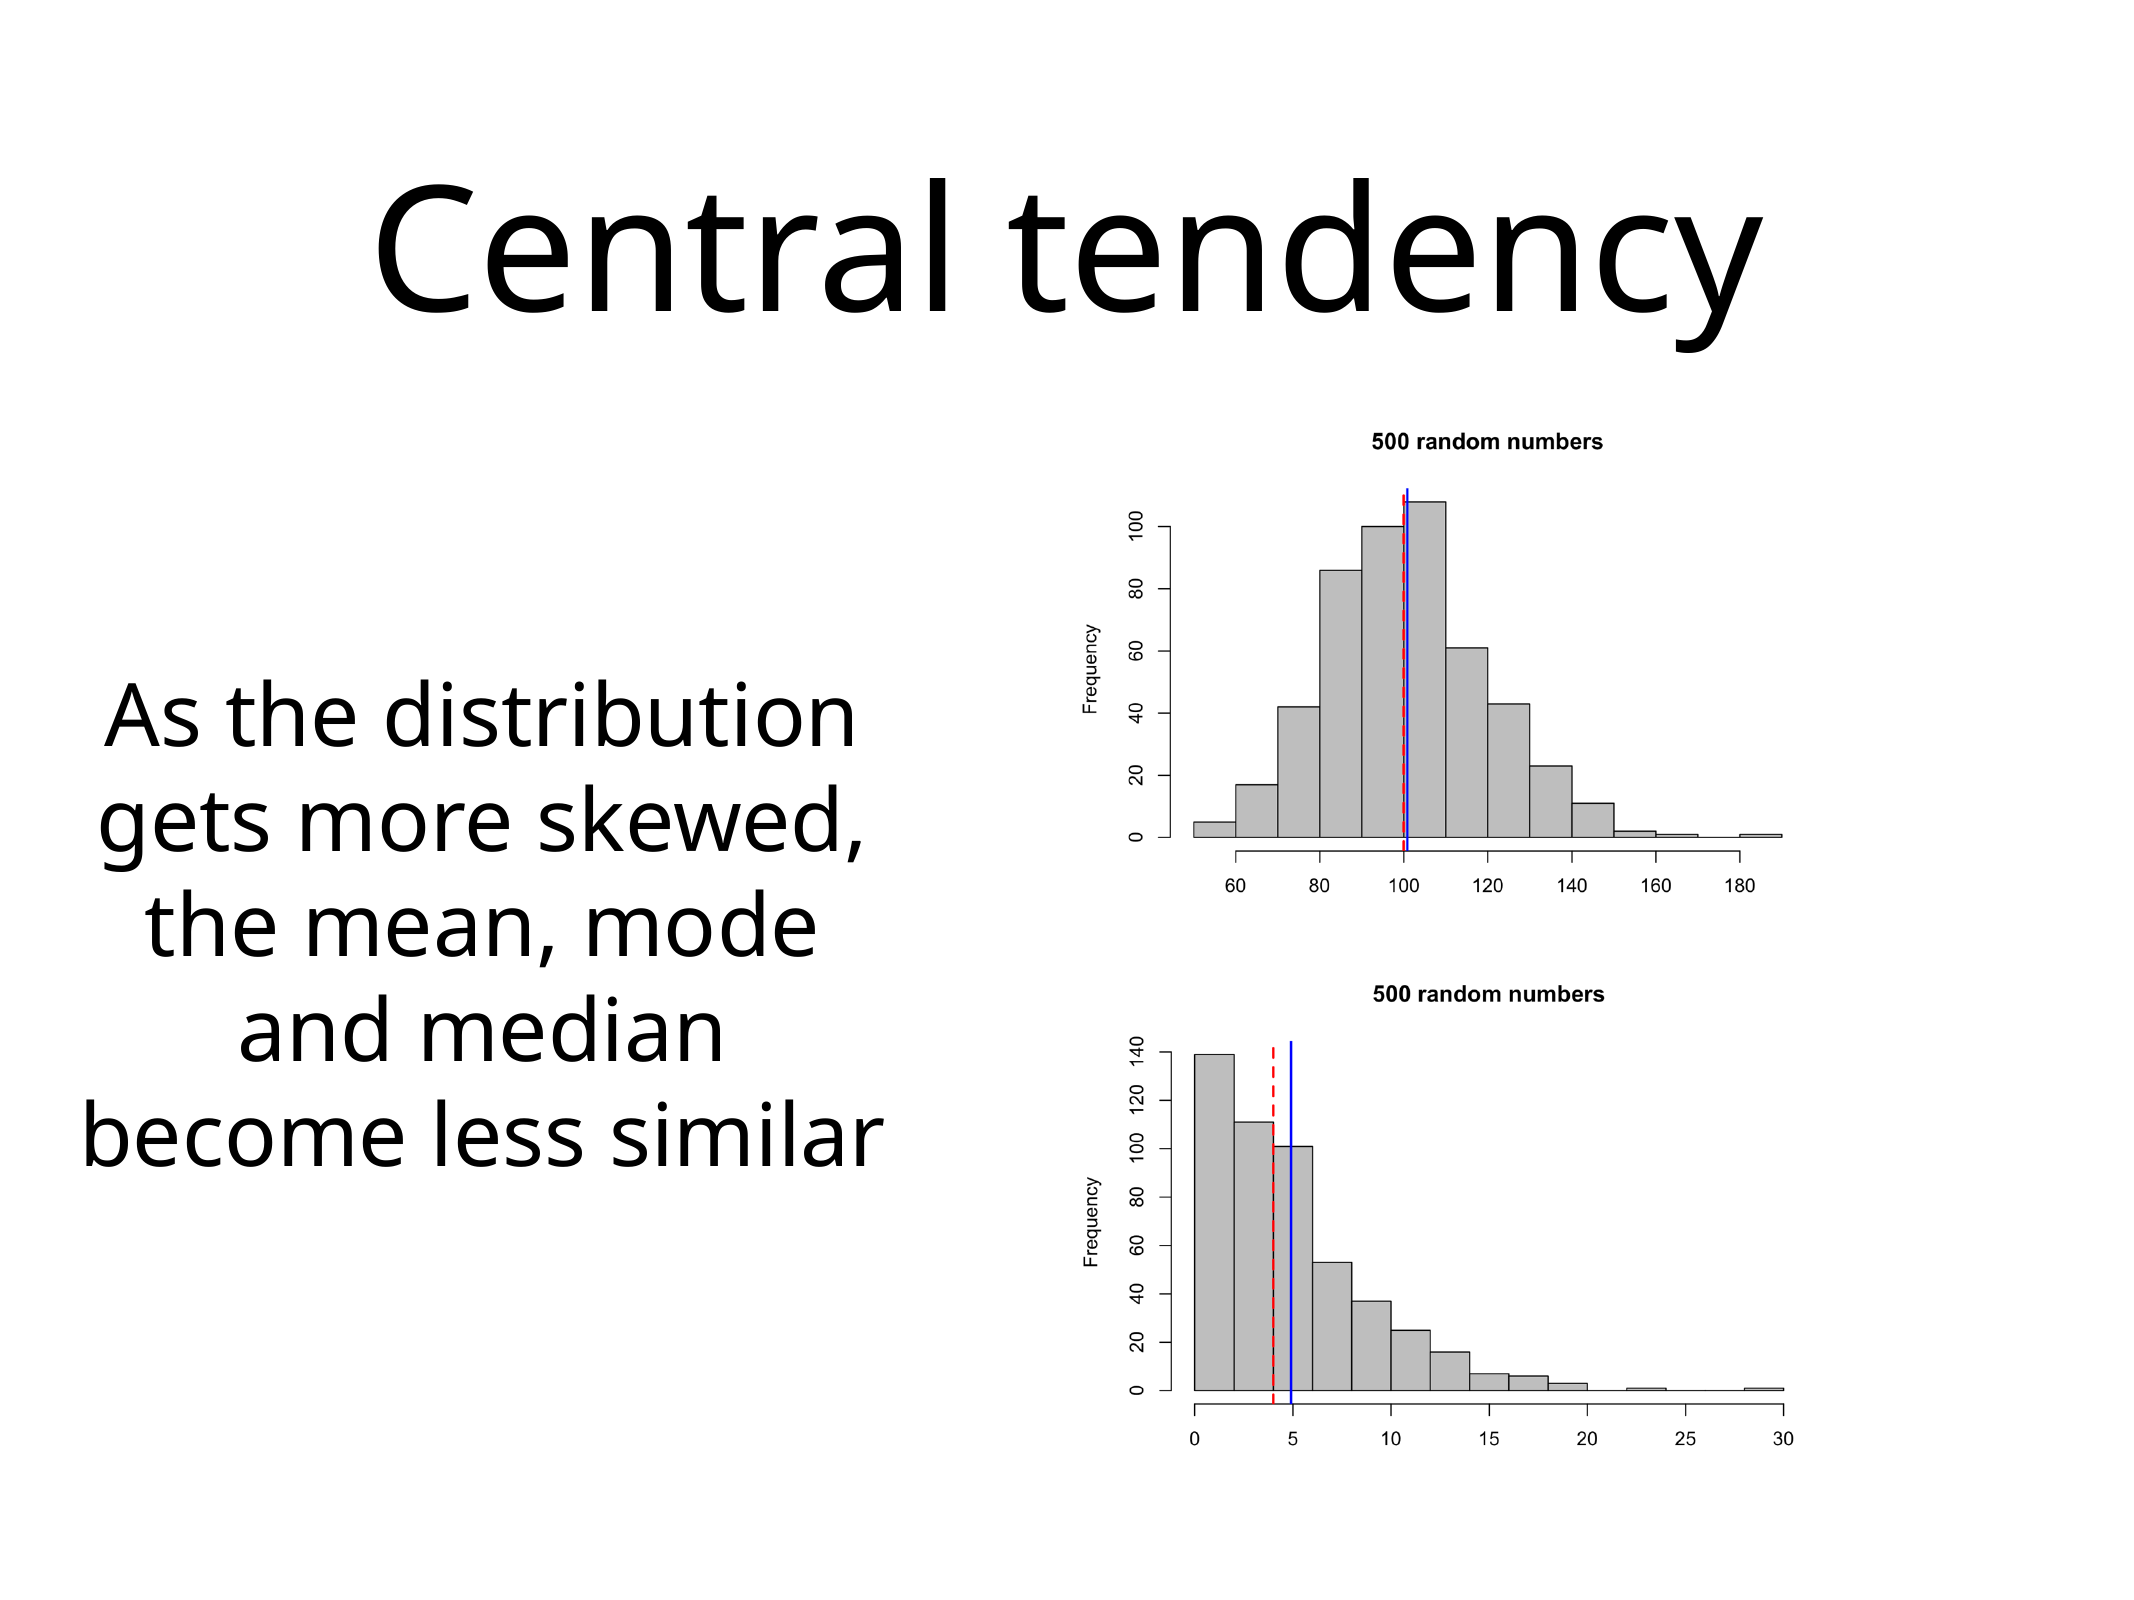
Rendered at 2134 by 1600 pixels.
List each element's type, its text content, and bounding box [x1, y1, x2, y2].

title Central tendency [207, 41, 1926, 443]
text_box As the distribution gets more skewed, the mean, mode and median become less similar [66, 651, 898, 1193]
picture [1078, 970, 1809, 1459]
picture [1078, 422, 1809, 912]
